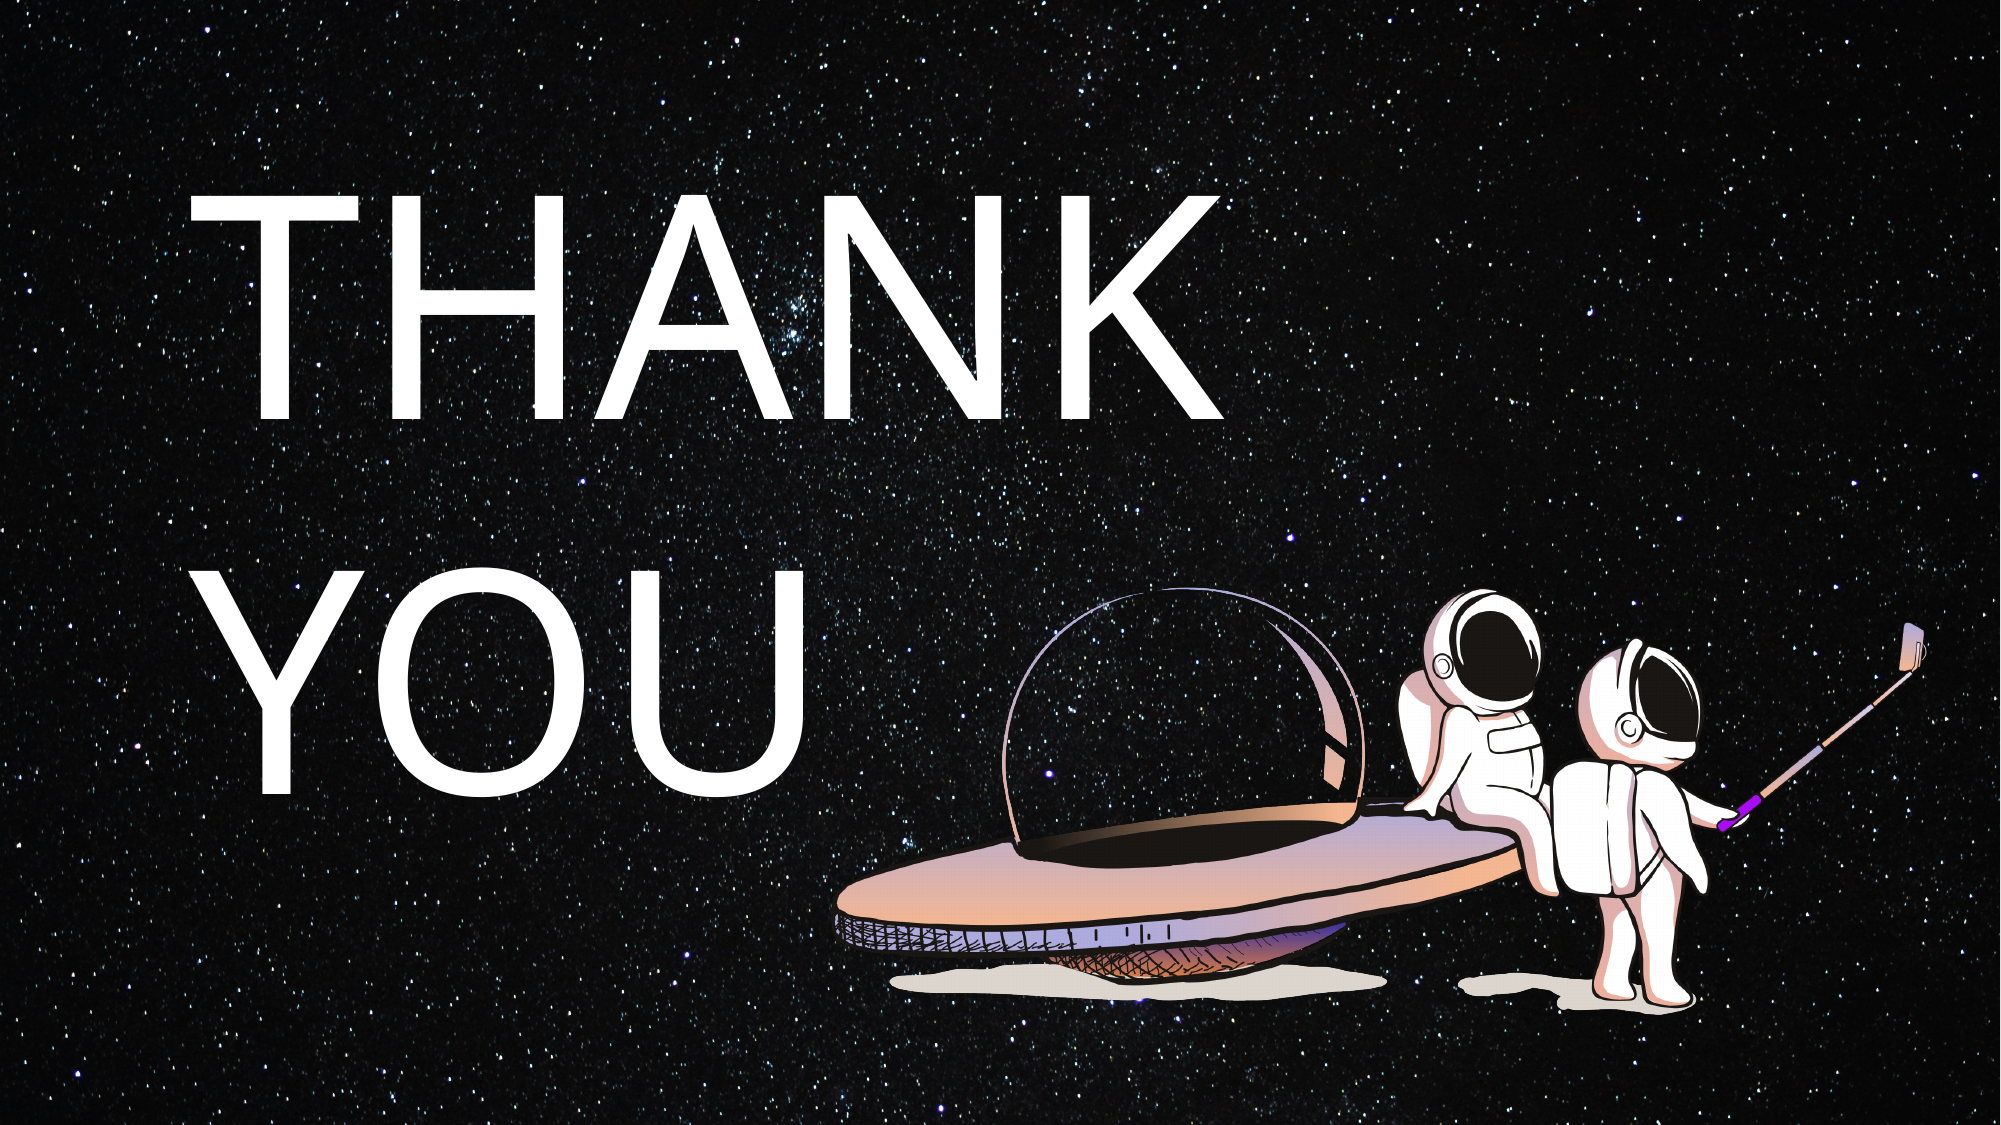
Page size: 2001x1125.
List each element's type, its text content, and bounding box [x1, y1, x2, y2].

picture [0, 0, 2001, 1125]
text_box THANK YOU [174, 99, 1826, 864]
